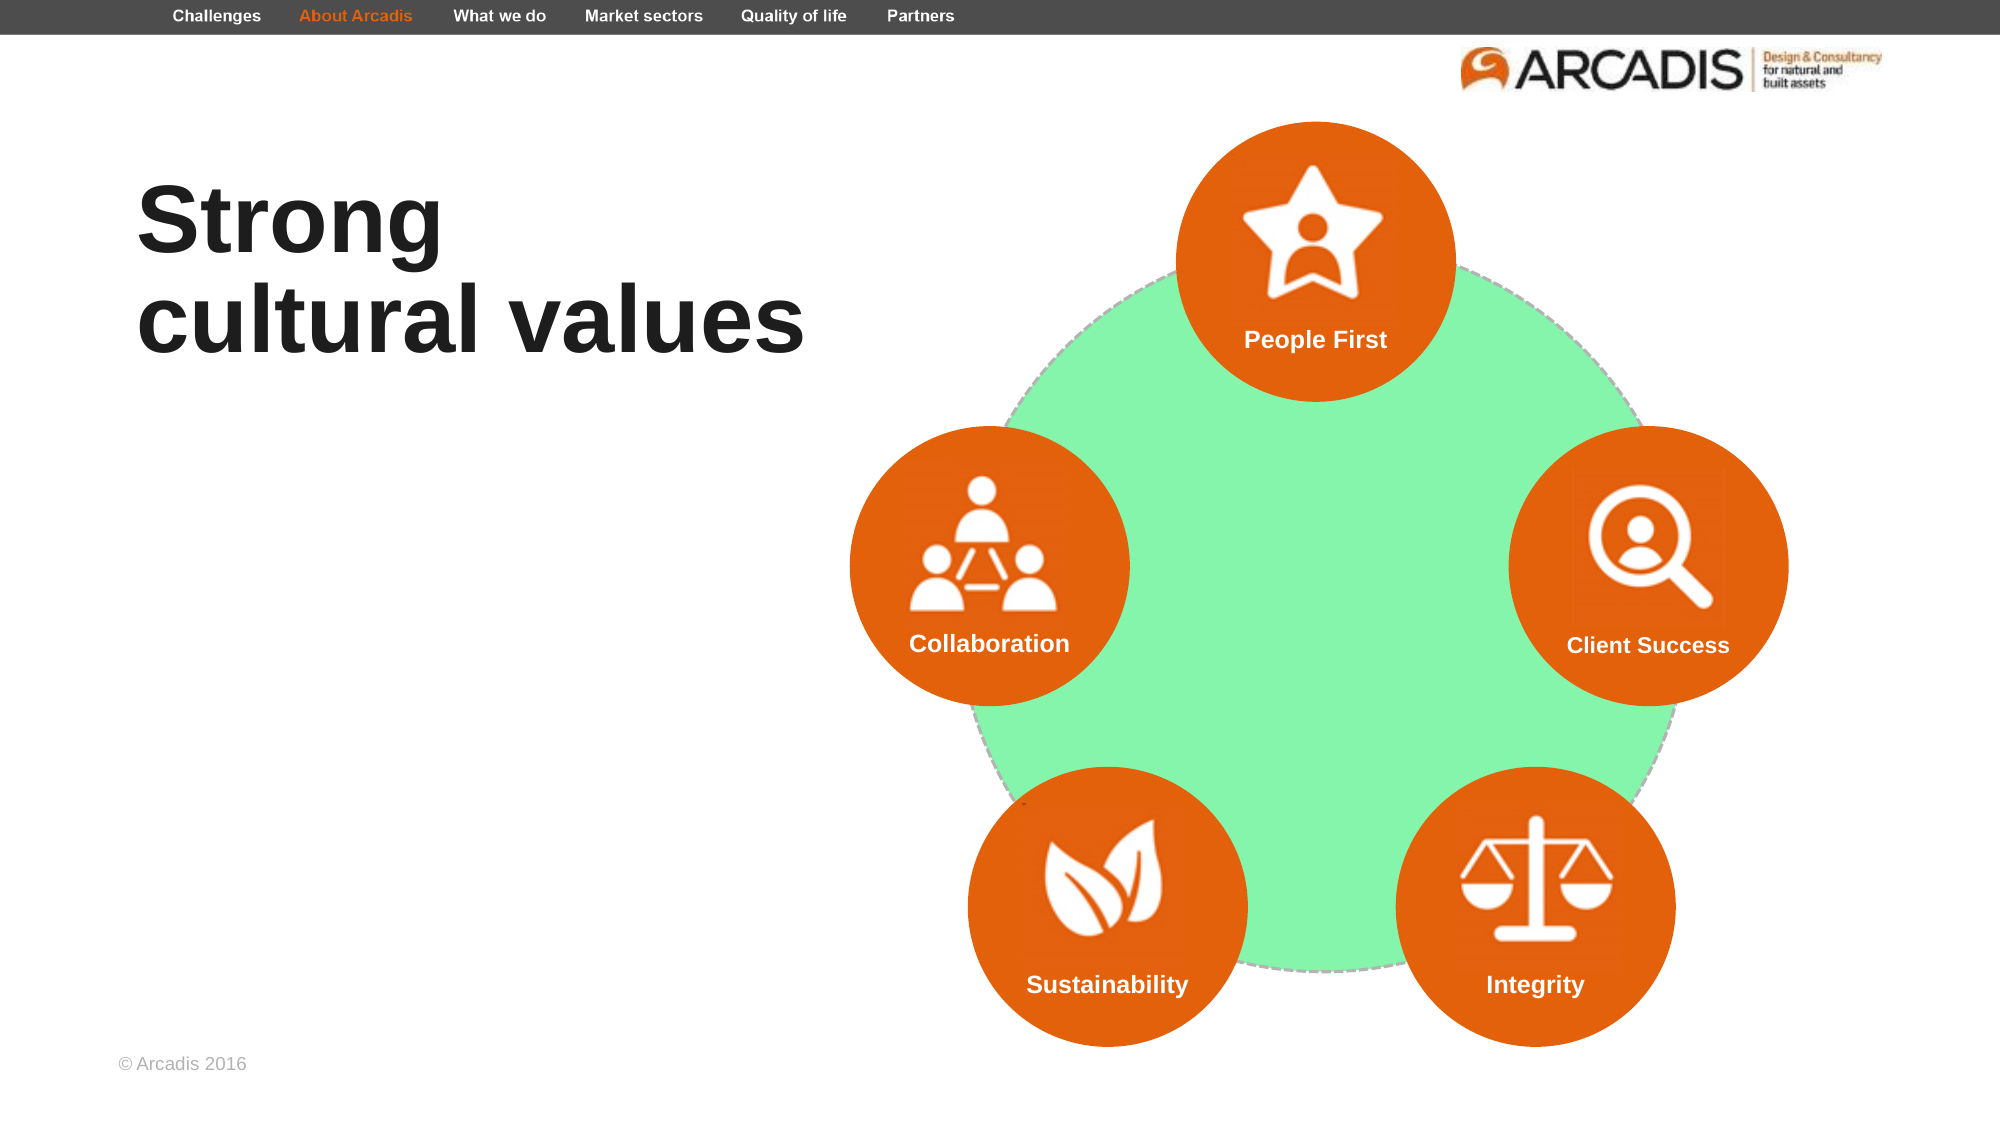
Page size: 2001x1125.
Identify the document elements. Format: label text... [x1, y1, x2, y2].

text_box Strong cultural values [122, 164, 849, 379]
picture [1461, 47, 1882, 92]
picture [0, 0, 2000, 35]
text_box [849, 121, 1789, 1047]
